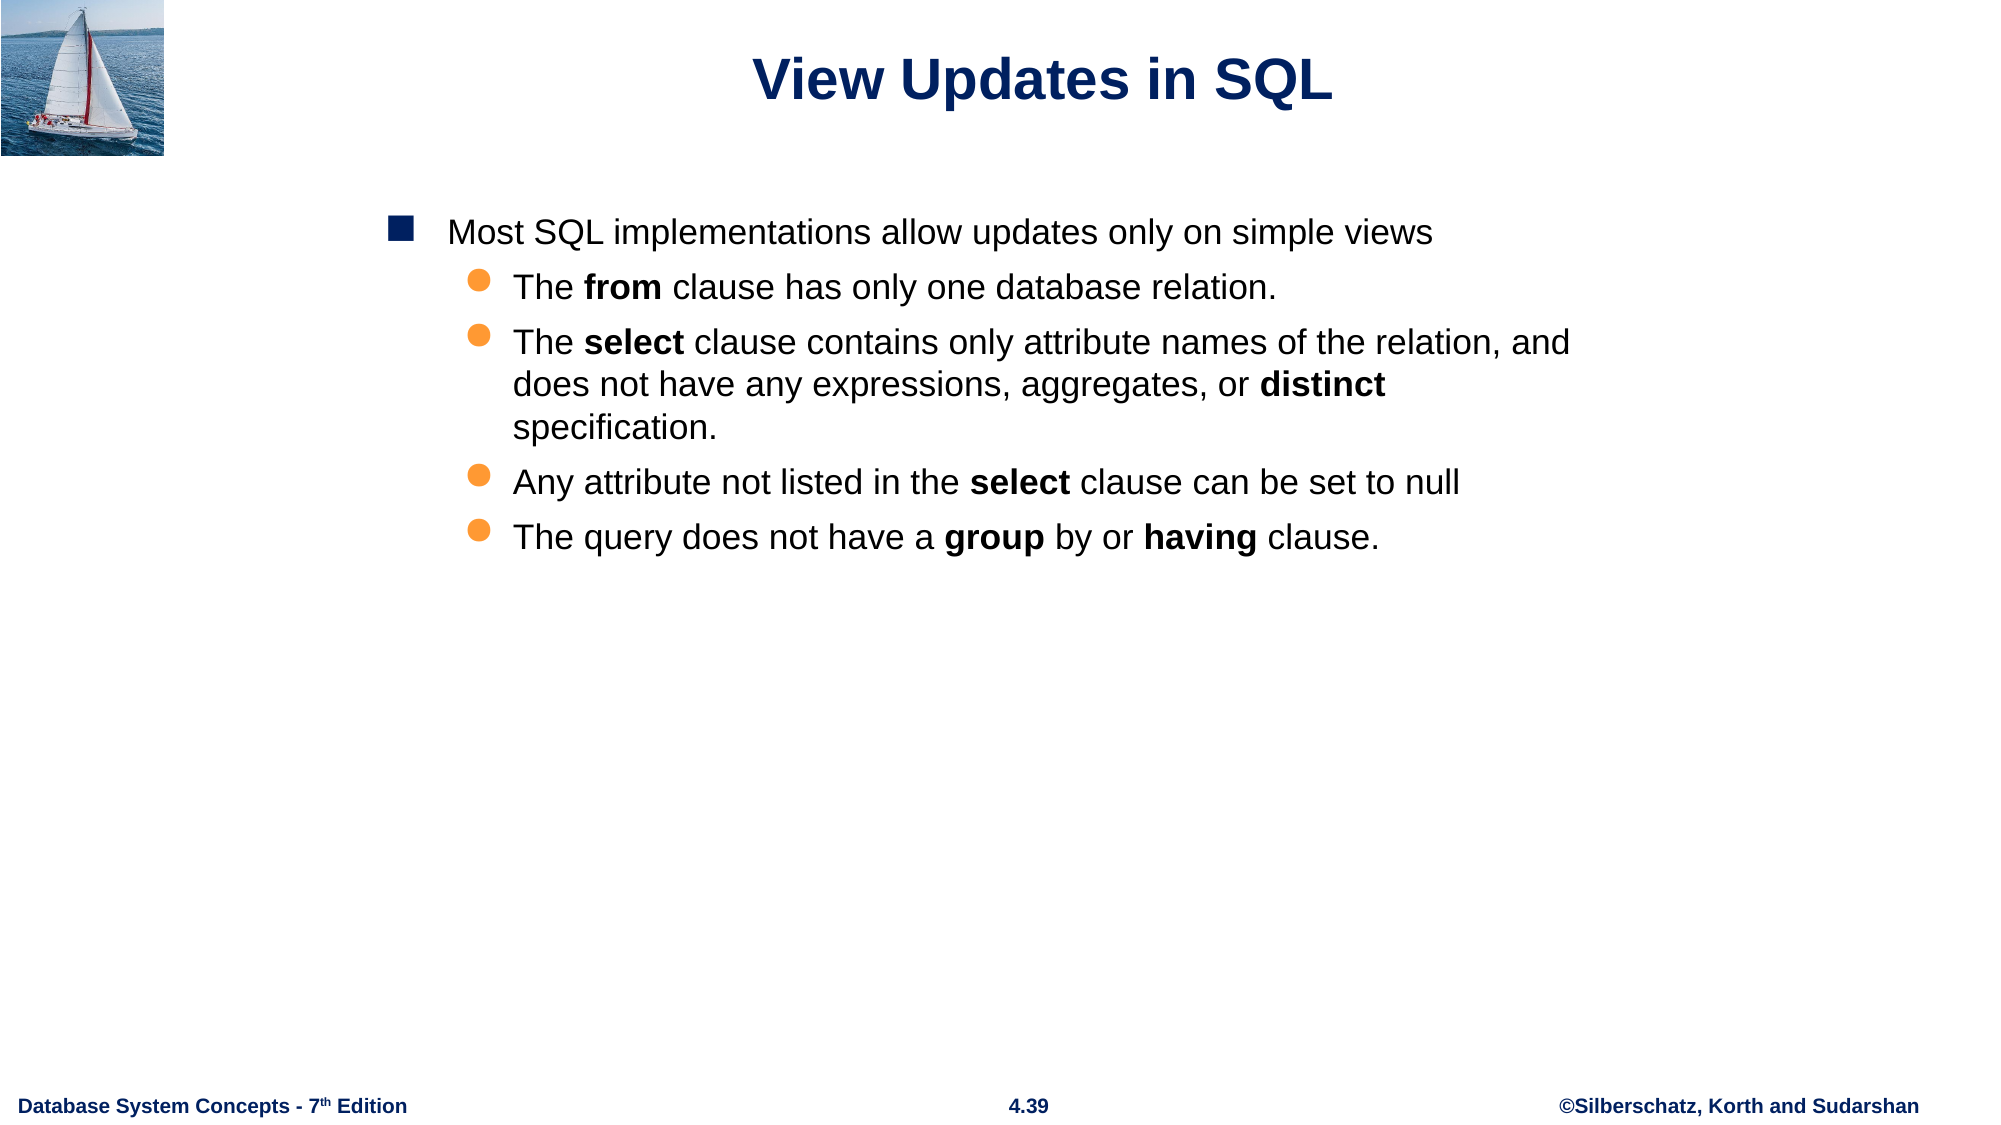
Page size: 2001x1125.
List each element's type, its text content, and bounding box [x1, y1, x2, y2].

list Most SQL implementations allow updates only on simple views The from clause has only one database relation. The select clause contains only attribute names of the relation, and does not have any expressions, aggregates, or distinct specification. Any attribute not listed in the select clause can be set to null The query does not have a group by or having clause. [376, 201, 1590, 724]
title View Updates in SQL [167, 18, 1935, 120]
picture [1, 0, 164, 156]
